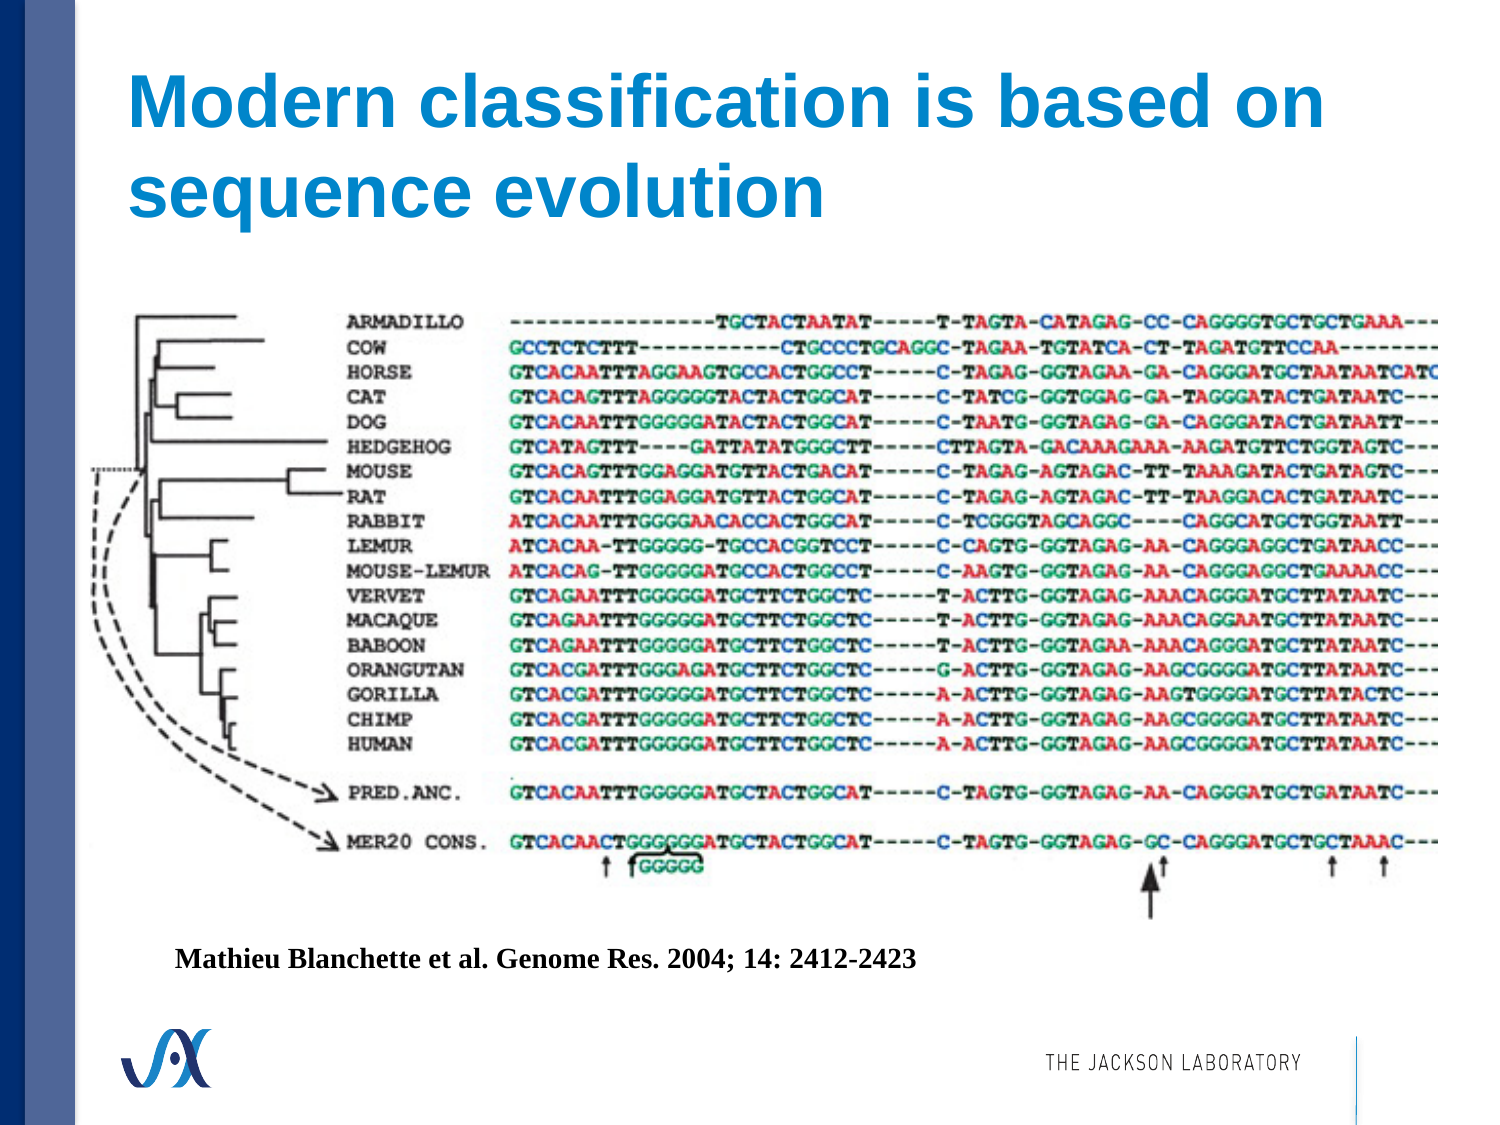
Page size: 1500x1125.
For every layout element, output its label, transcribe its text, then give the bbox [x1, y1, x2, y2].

text_box Mathieu Blanchette et al. Genome Res. 2004; 14: 2412-2423 [174, 941, 1407, 975]
picture [1045, 1051, 1302, 1076]
text_box Modern classification is based on sequence evolution [112, 45, 1448, 233]
picture [88, 312, 1438, 922]
picture [110, 1011, 226, 1104]
